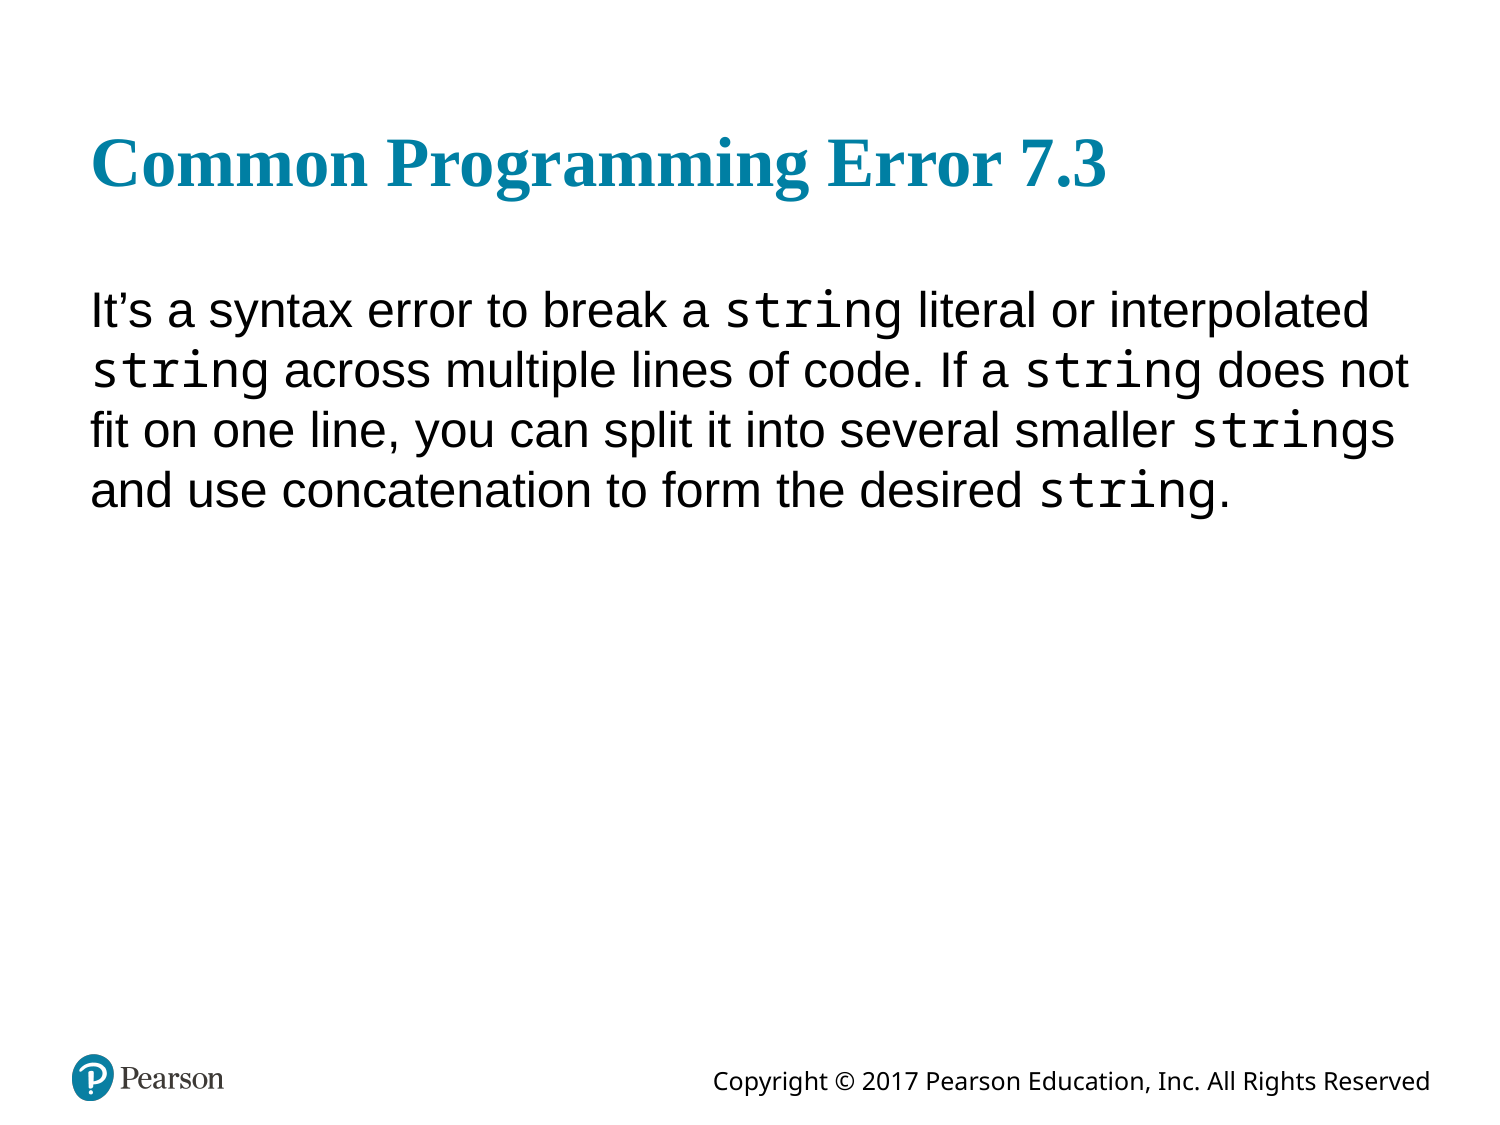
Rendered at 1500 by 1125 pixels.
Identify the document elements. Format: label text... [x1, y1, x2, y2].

picture [72, 1054, 88, 1070]
list It’s a syntax error to break a string literal or interpolated string across multiple lines of code. If a string does not fit on one line, you can split it into several smaller strings and use concatenation to form the desired string. [75, 262, 1425, 1005]
picture [80, 1063, 106, 1088]
picture [98, 1054, 224, 1101]
title Common Programming Error 7.3 [75, 35, 1425, 216]
picture [72, 1087, 83, 1101]
